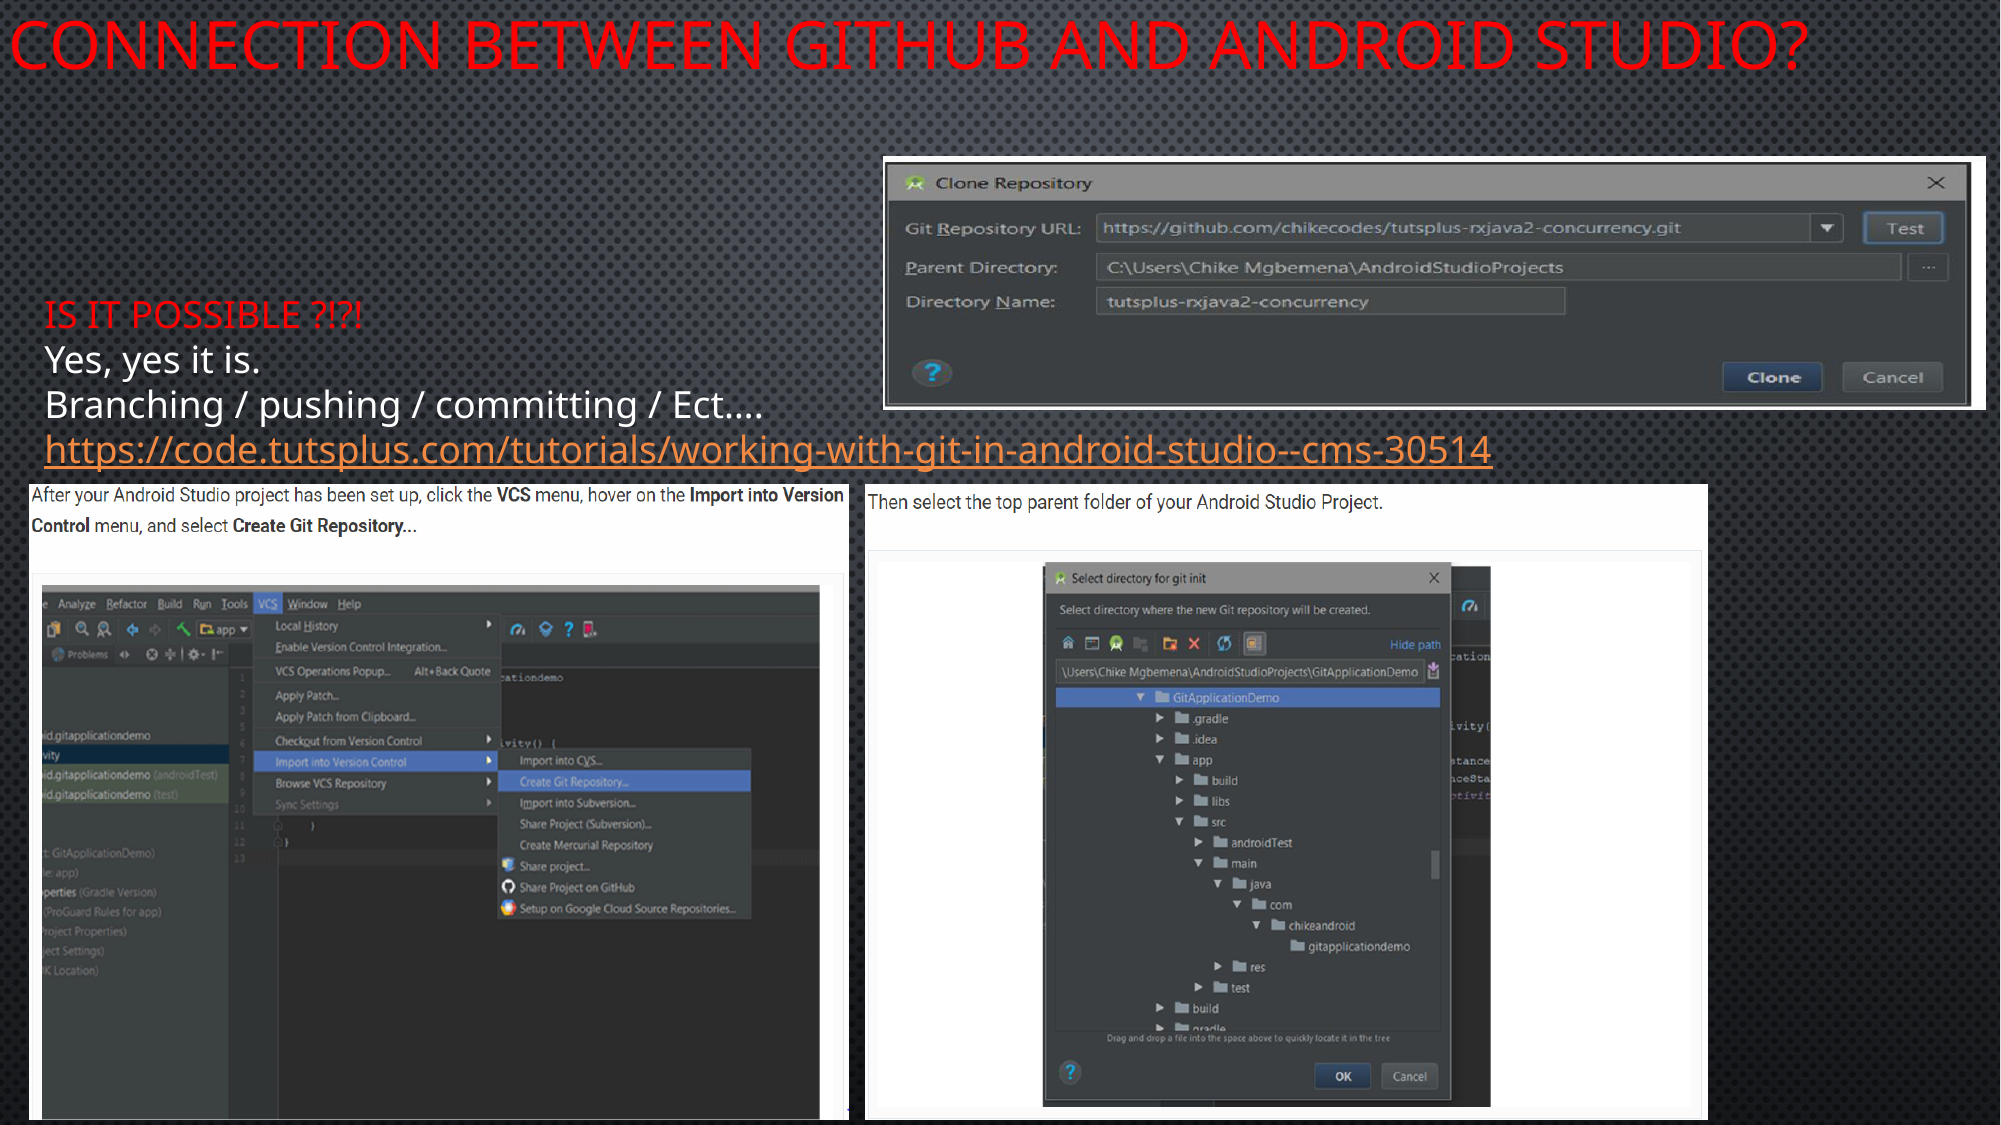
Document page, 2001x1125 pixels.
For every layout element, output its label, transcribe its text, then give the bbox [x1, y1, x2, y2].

title Connection between GitHub and Android Studio? [0, 0, 2000, 240]
picture [29, 484, 850, 1121]
text_box IS IT POSSIBLE ?!?! Yes, yes it is. Branching / pushing / committing / Ect…. https://code.tutsplus.com/tutorials/working-with-git-in-android-studio--cms-30514 [29, 283, 1973, 665]
picture [865, 484, 1708, 1121]
picture [883, 156, 1986, 411]
